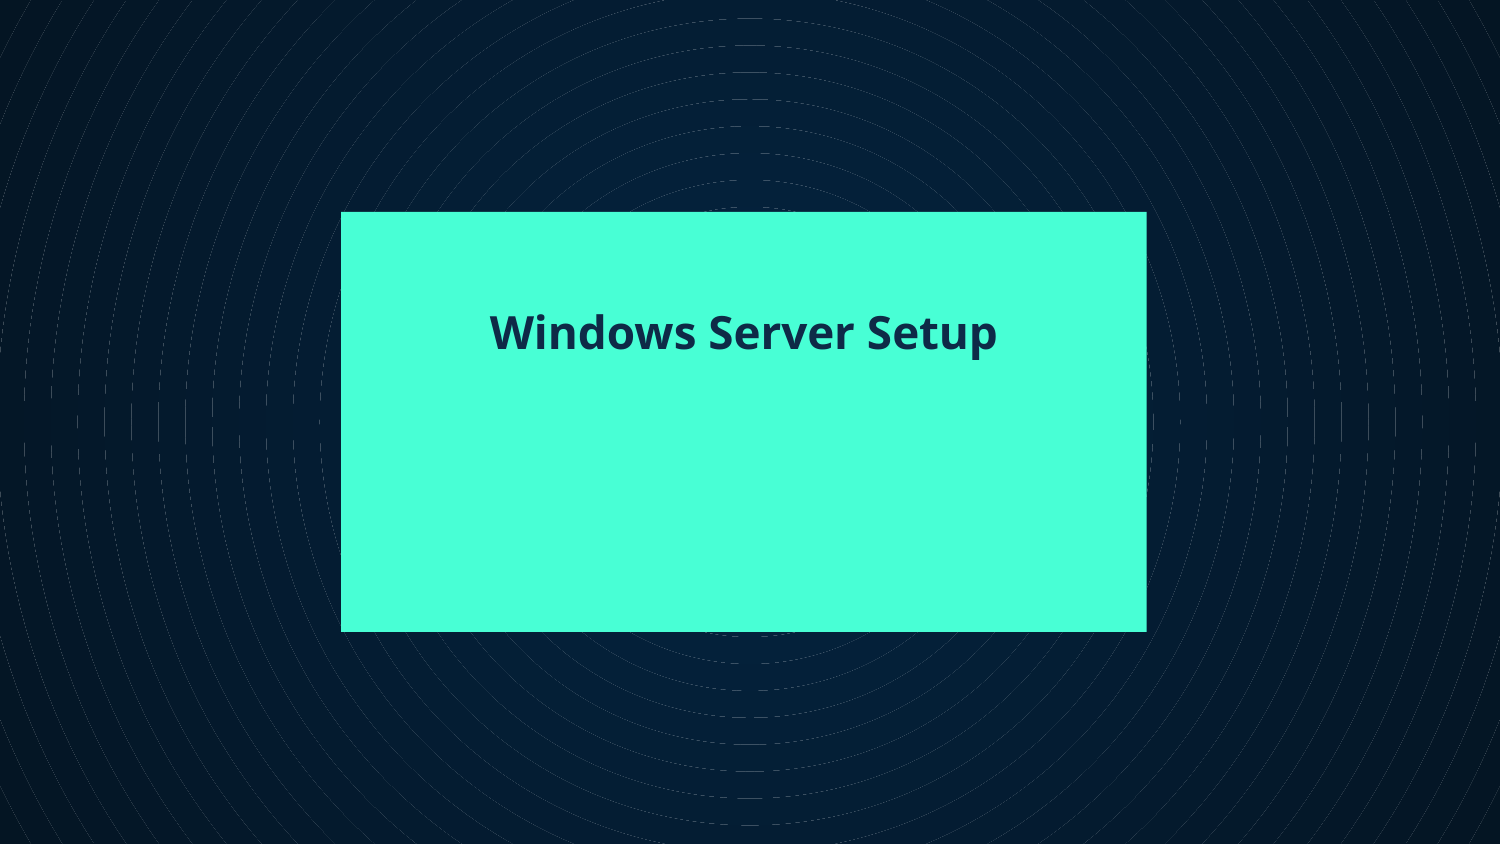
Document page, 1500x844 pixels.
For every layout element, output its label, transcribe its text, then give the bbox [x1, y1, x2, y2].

subtitle Windows Server Setup [460, 288, 1028, 522]
